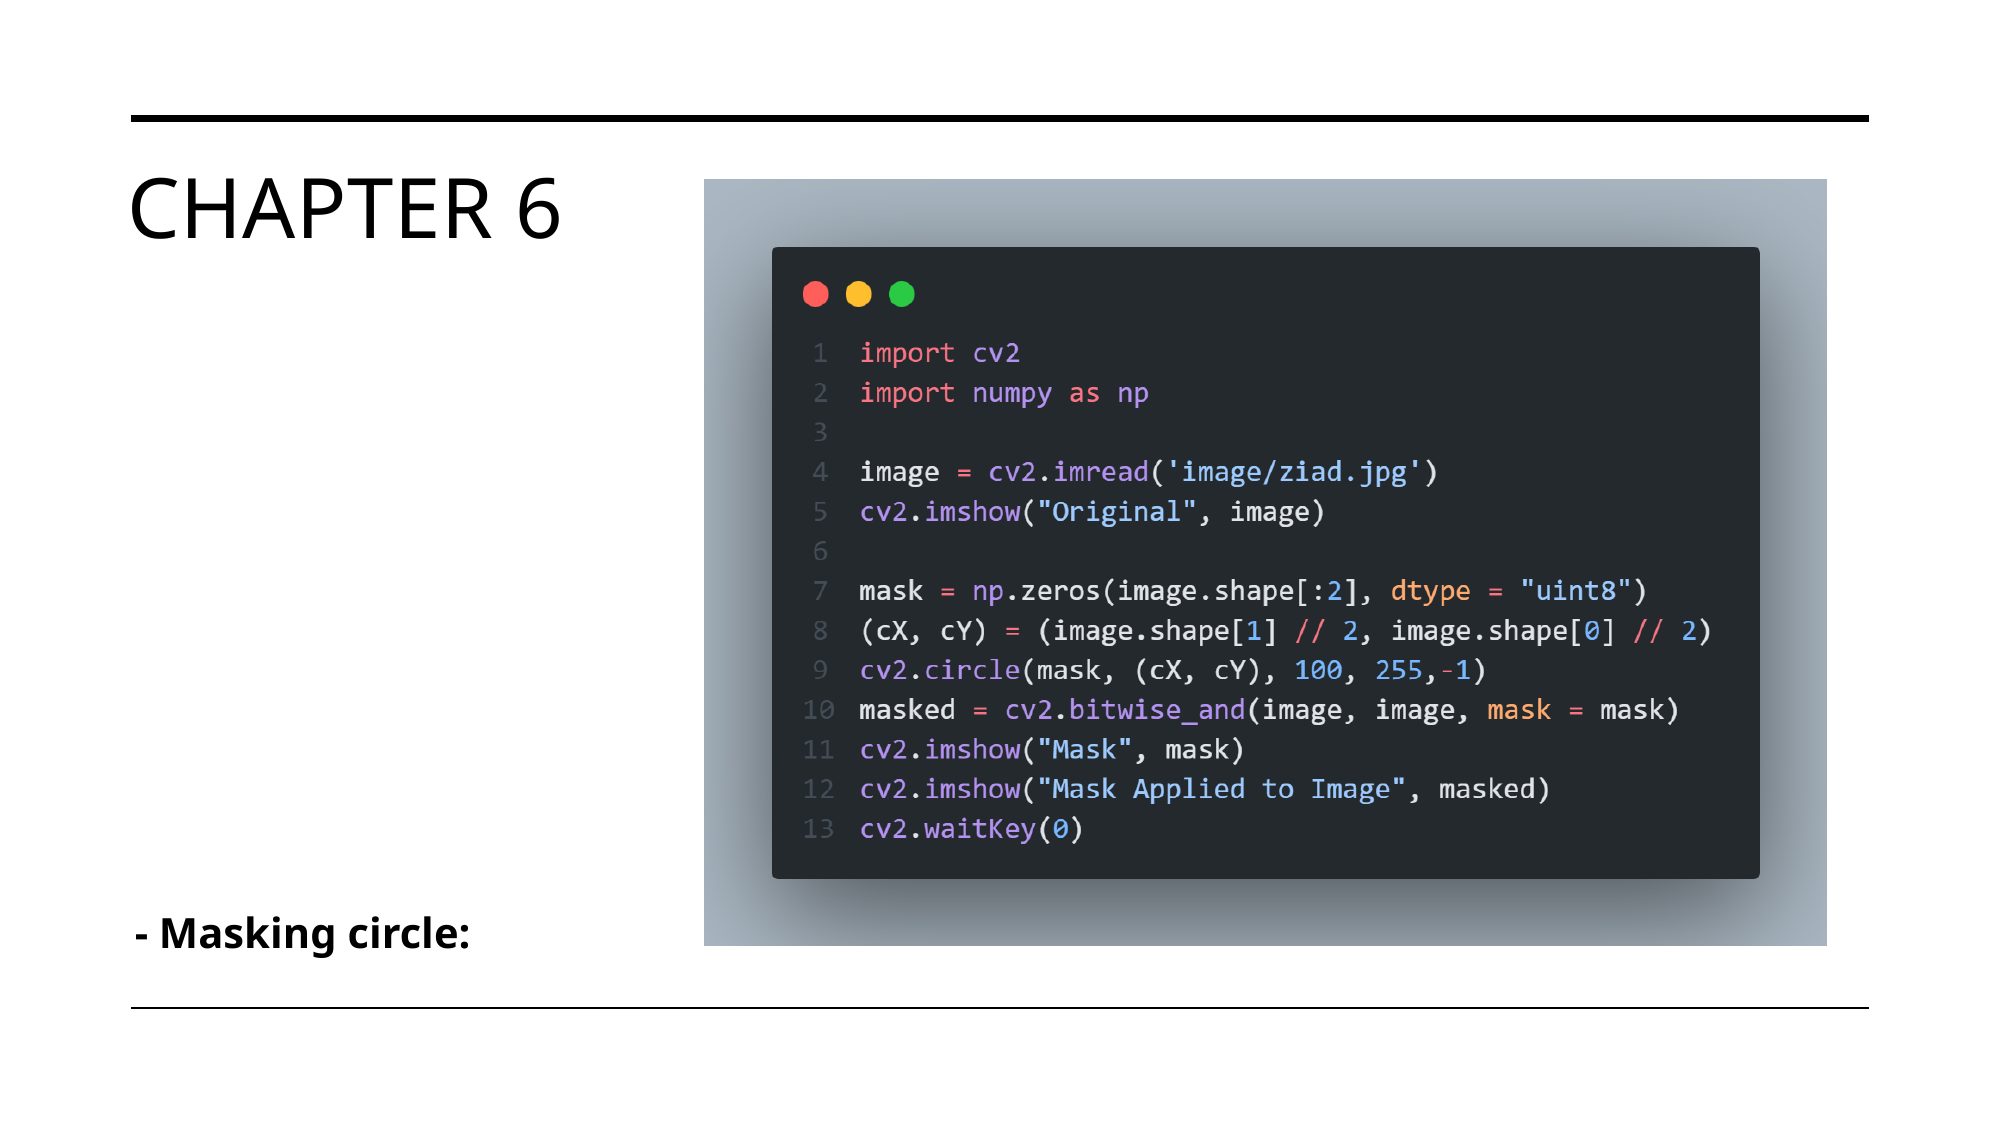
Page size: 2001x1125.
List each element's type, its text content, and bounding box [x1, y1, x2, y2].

picture [704, 179, 1827, 946]
title Chapter 6 [112, 147, 618, 790]
list - Masking circle: [119, 806, 564, 965]
